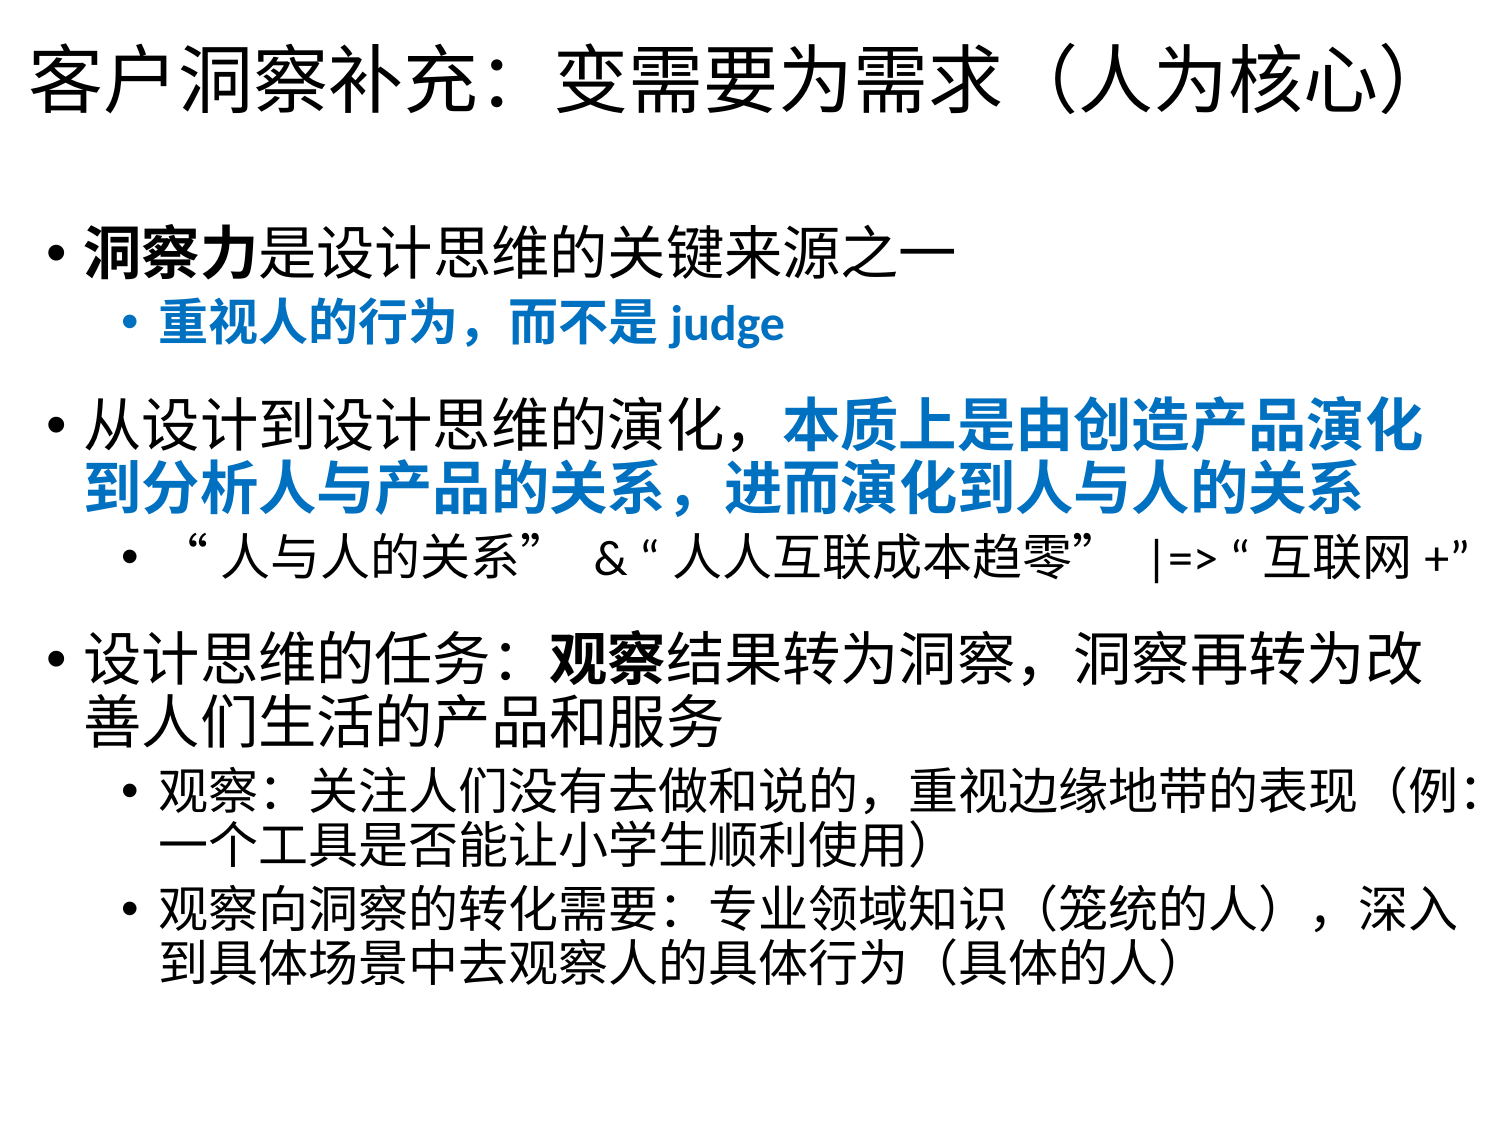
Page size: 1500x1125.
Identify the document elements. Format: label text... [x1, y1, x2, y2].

list 洞察力是设计思维的关键来源之一 重视人的行为，而不是judge 从设计到设计思维的演化，本质上是由创造产品演化到分析人与产品的关系，进而演化到人与人的关系 “人与人的关系” & “人人互联成本趋零” |=> “互联网+” 设计思维的任务：观察结果转为洞察，洞察再转为改善人们生活的产品和服务 观察：关注人们没有去做和说的，重视边缘地带的表现（例：一个工具是否能让小学生顺利使用） 观察向洞察的转化需要：专业领域知识（笼统的人），深入到具体场景中去观察人的具体行为（具体的人） [31, 216, 1487, 1106]
title 客户洞察补充：变需要为需求（人为核心） [13, 19, 1487, 148]
